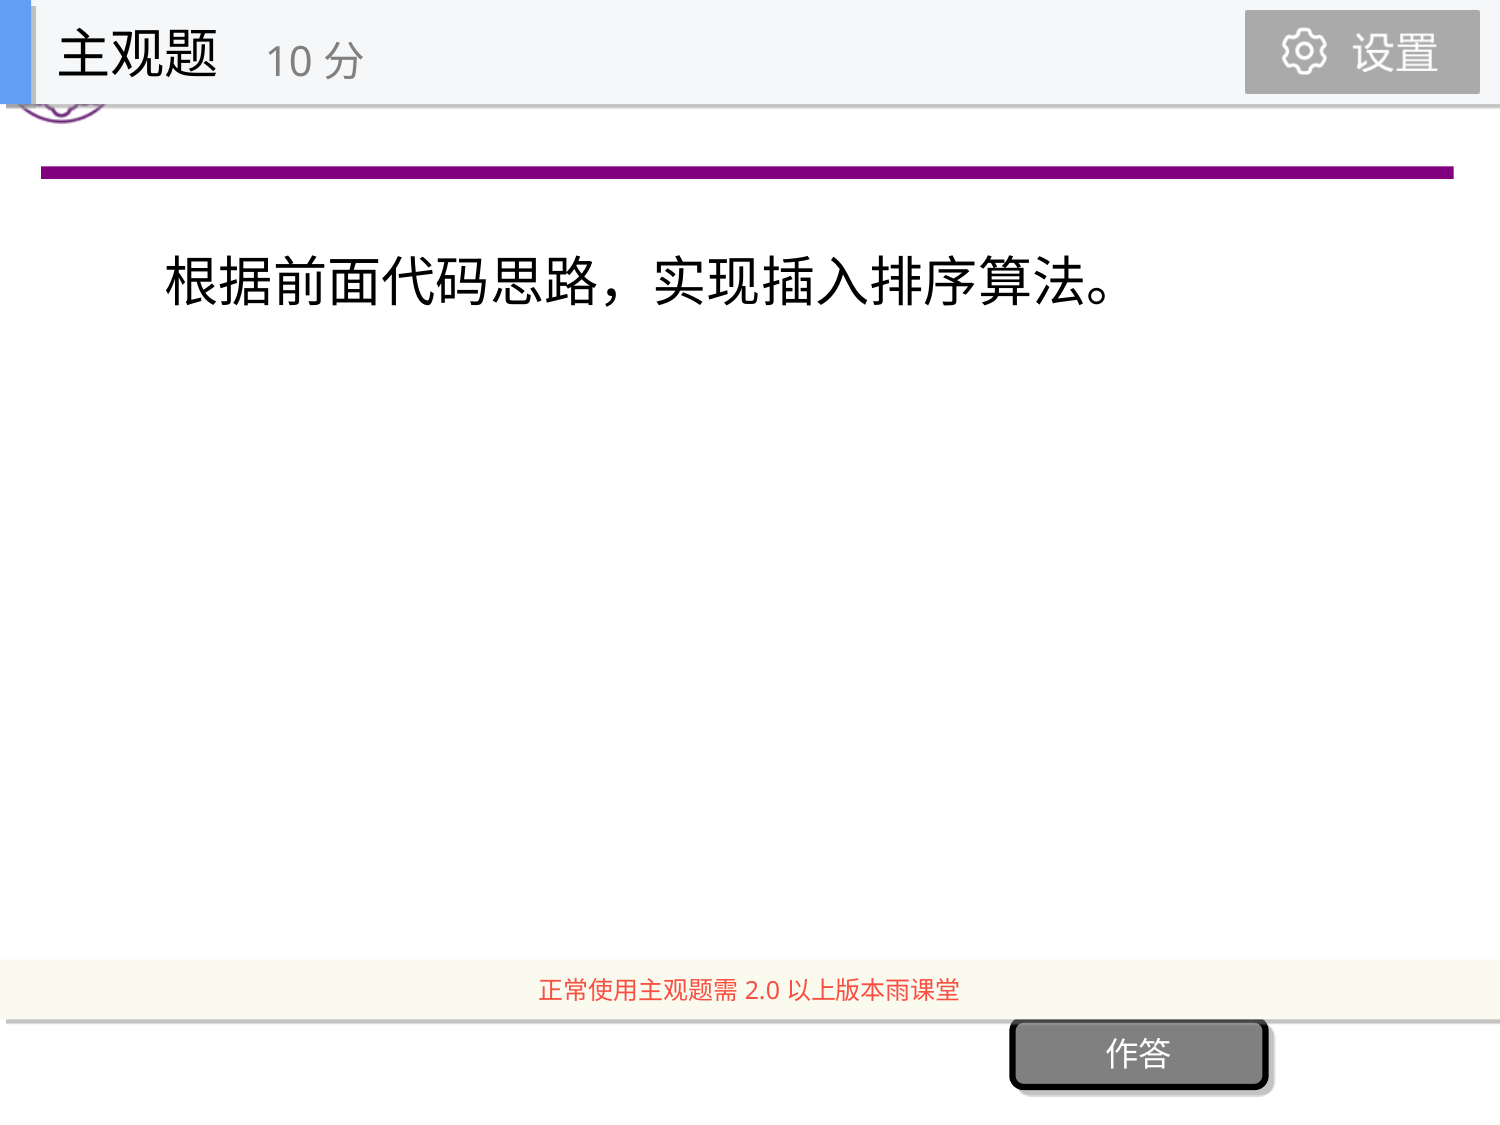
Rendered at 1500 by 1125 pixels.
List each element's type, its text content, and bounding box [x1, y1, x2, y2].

text_box 根据前面代码思路，实现插入排序算法。 [149, 113, 1350, 456]
picture [0, 105, 124, 124]
text_box 作答 [1012, 1027, 1266, 1088]
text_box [0, 0, 1500, 105]
picture [1245, 10, 1480, 94]
text_box 正常使用主观题需2.0以上版本雨课堂 [0, 959, 1500, 1020]
